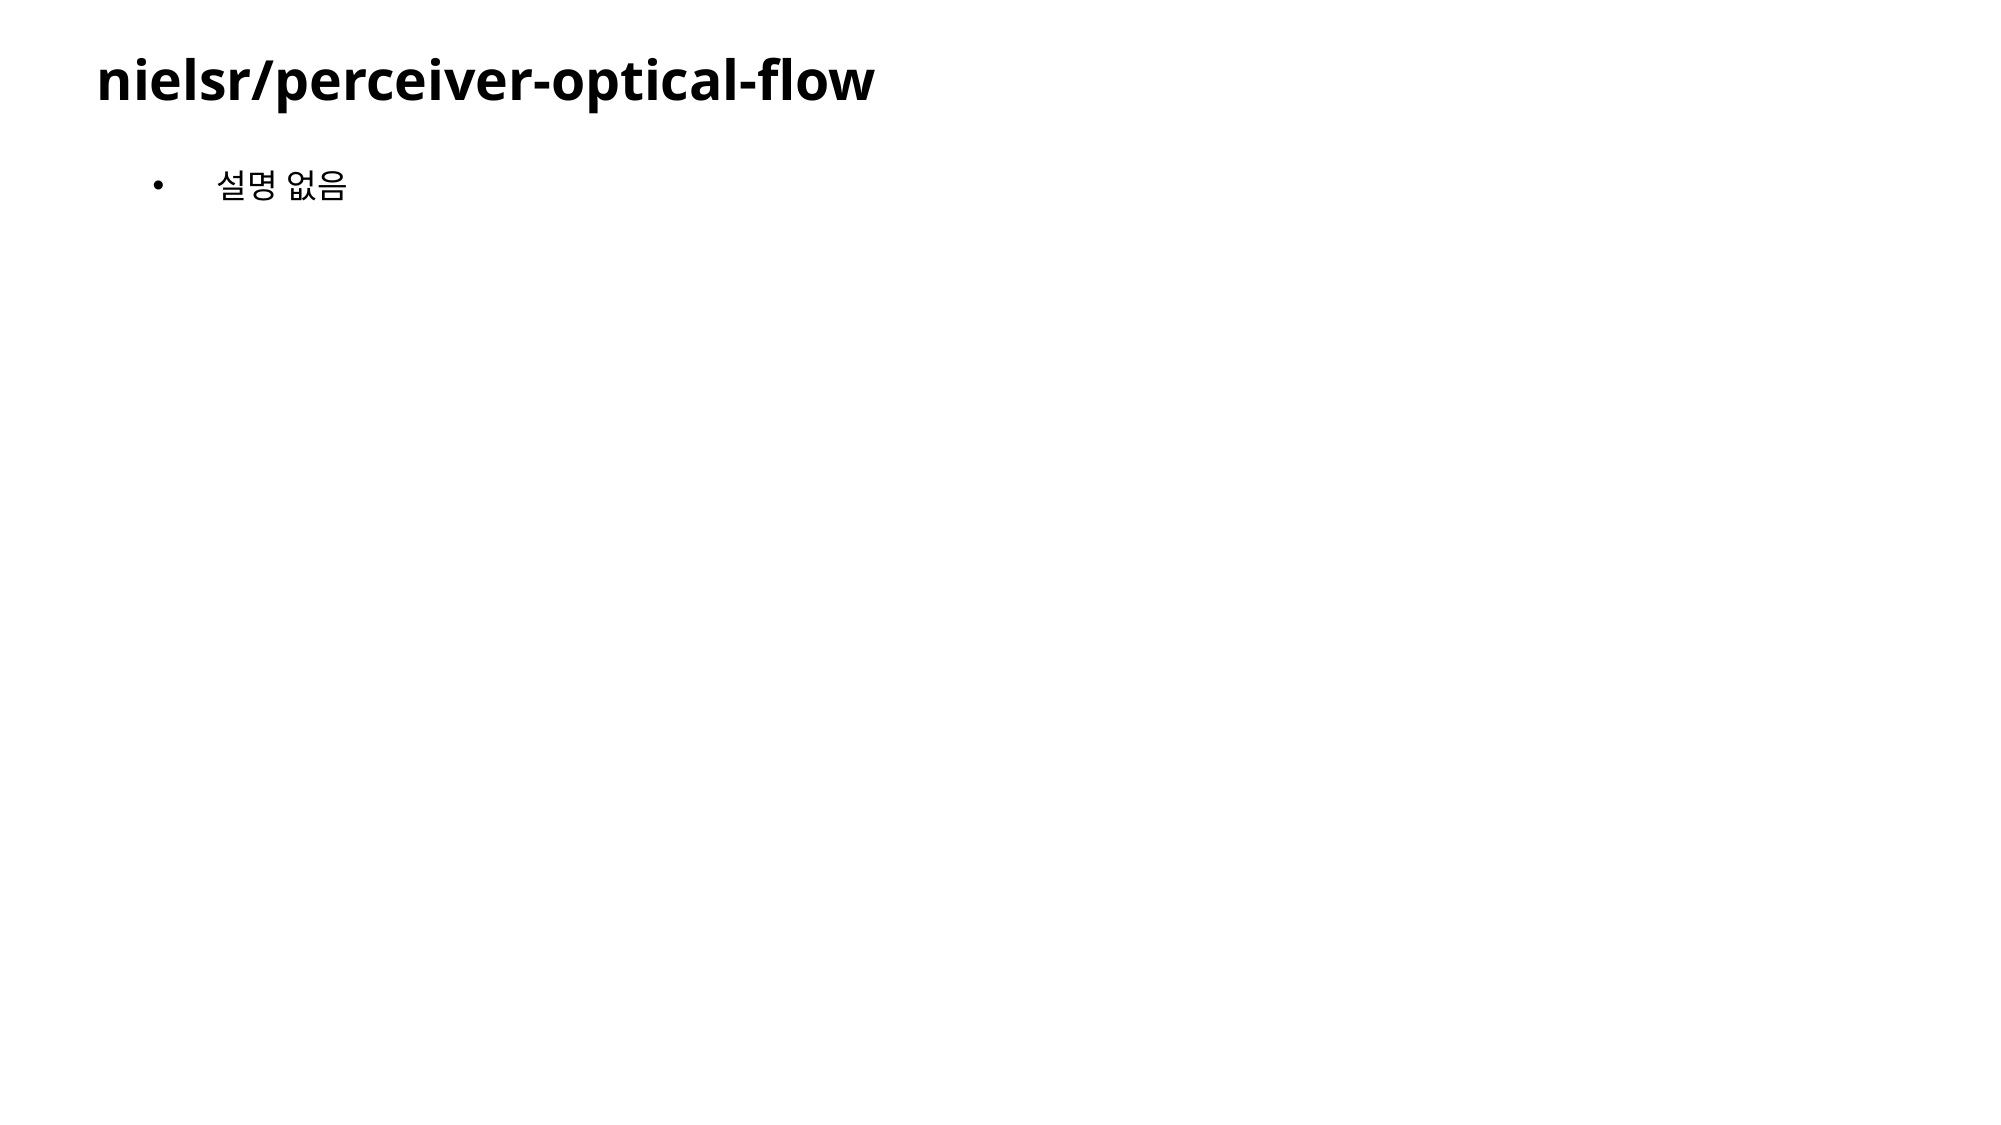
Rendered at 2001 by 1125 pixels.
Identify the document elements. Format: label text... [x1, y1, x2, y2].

list 설명 없음 [137, 161, 783, 963]
text_box nielsr/perceiver-optical-flow [81, 32, 904, 120]
